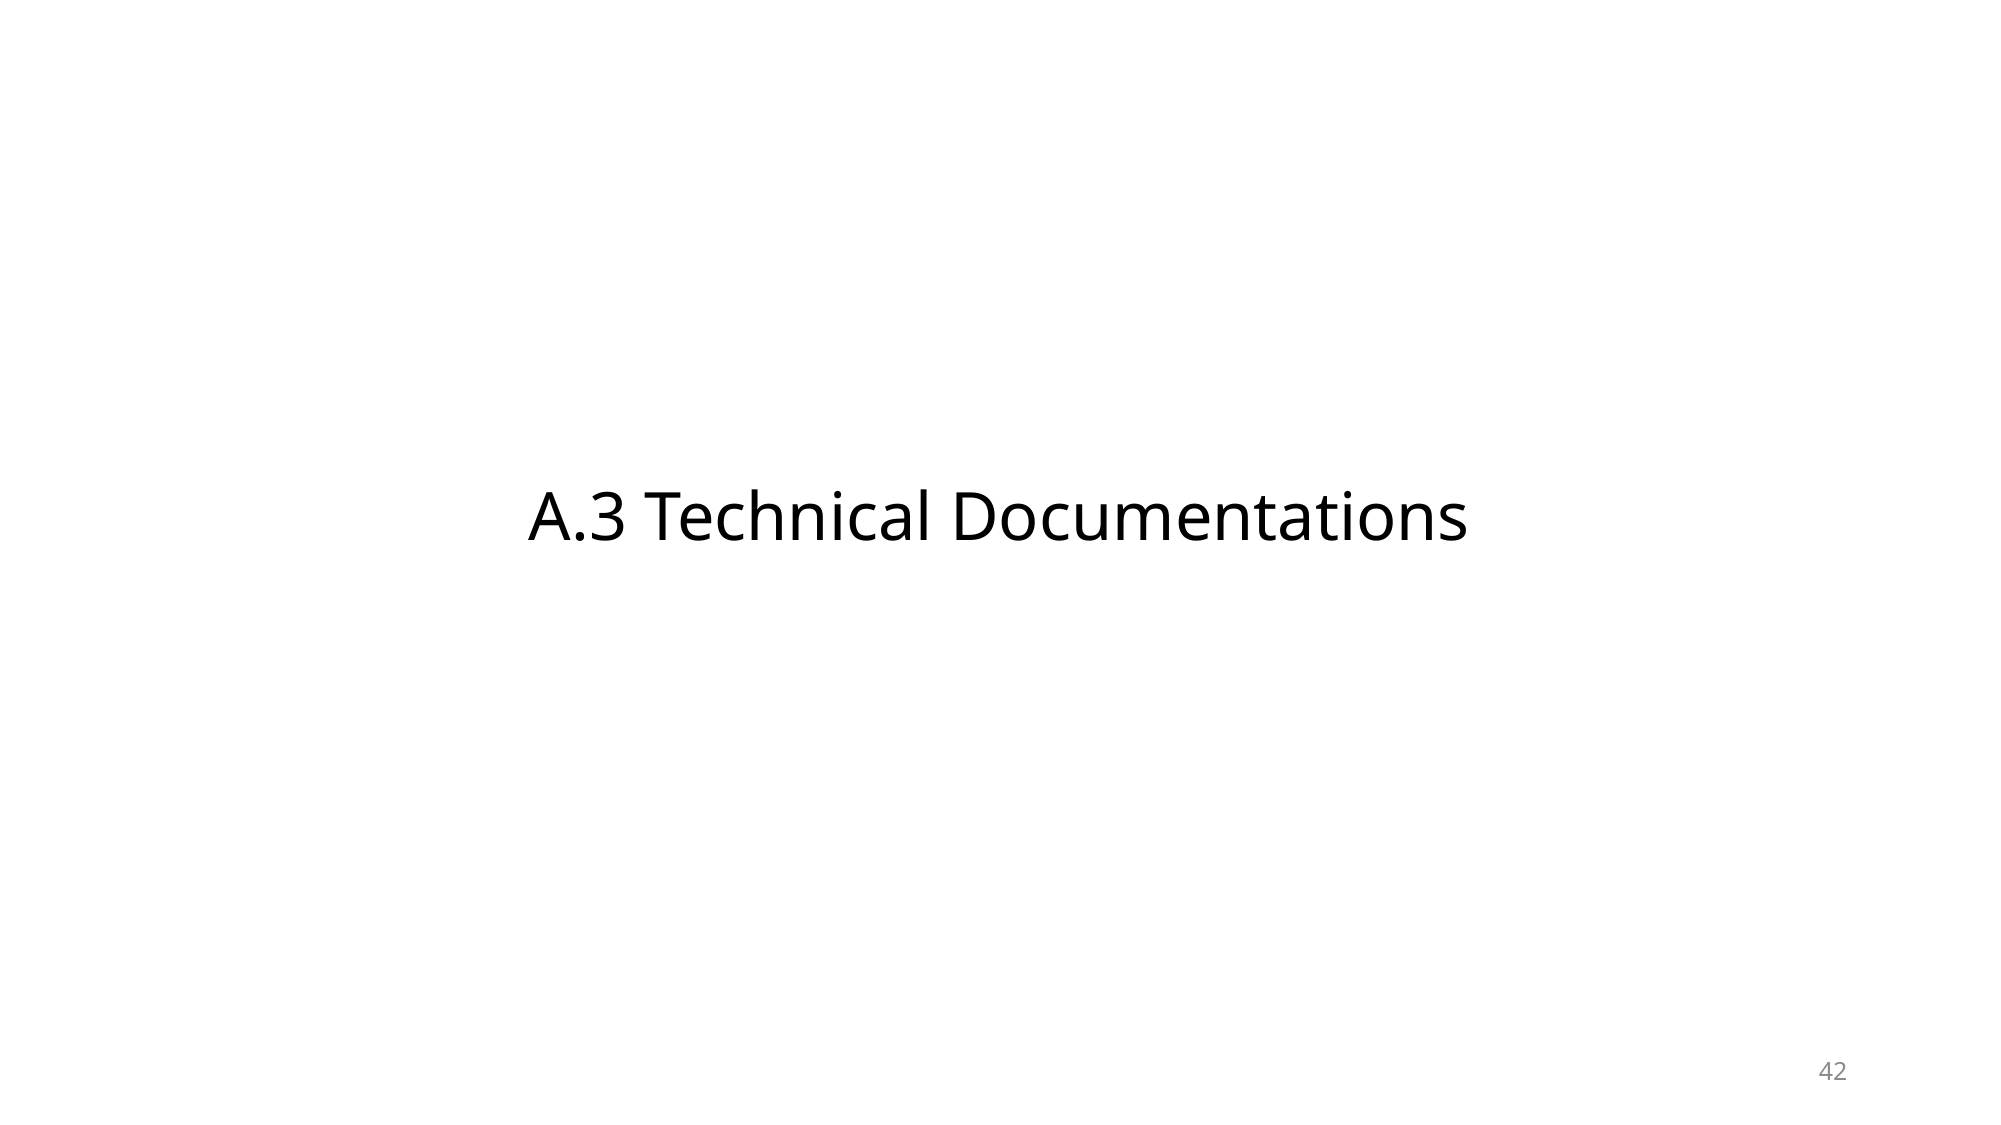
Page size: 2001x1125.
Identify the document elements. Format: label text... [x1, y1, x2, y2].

slide_number 42 [1412, 1042, 1863, 1103]
text_box A.3 Technical Documentations [378, 466, 1622, 562]
